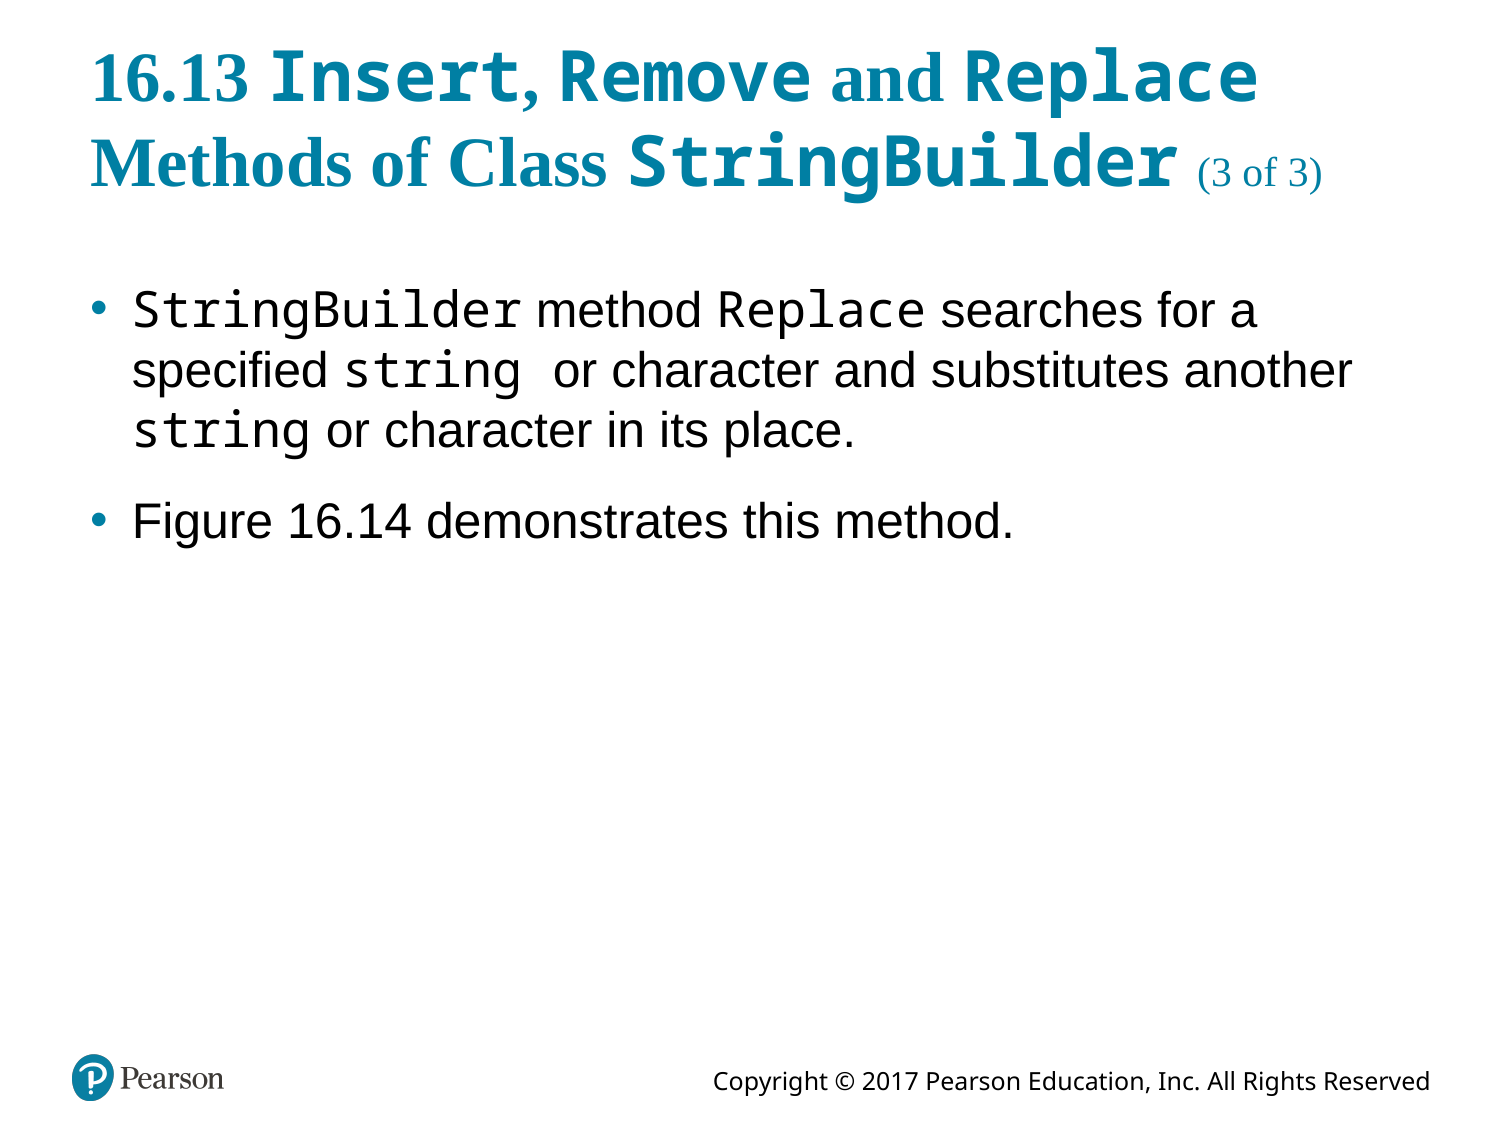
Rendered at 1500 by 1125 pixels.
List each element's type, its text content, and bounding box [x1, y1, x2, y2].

list StringBuilder method Replace searches for a specified string or character and substitutes another string or character in its place. Figure 16.14 demonstrates this method. [75, 262, 1425, 1005]
title 16.13 Insert, Remove and Replace Methods of Class StringBuilder (3 of 3) [75, 35, 1425, 216]
picture [72, 1054, 88, 1070]
picture [80, 1063, 106, 1088]
picture [72, 1087, 83, 1101]
picture [98, 1054, 224, 1101]
